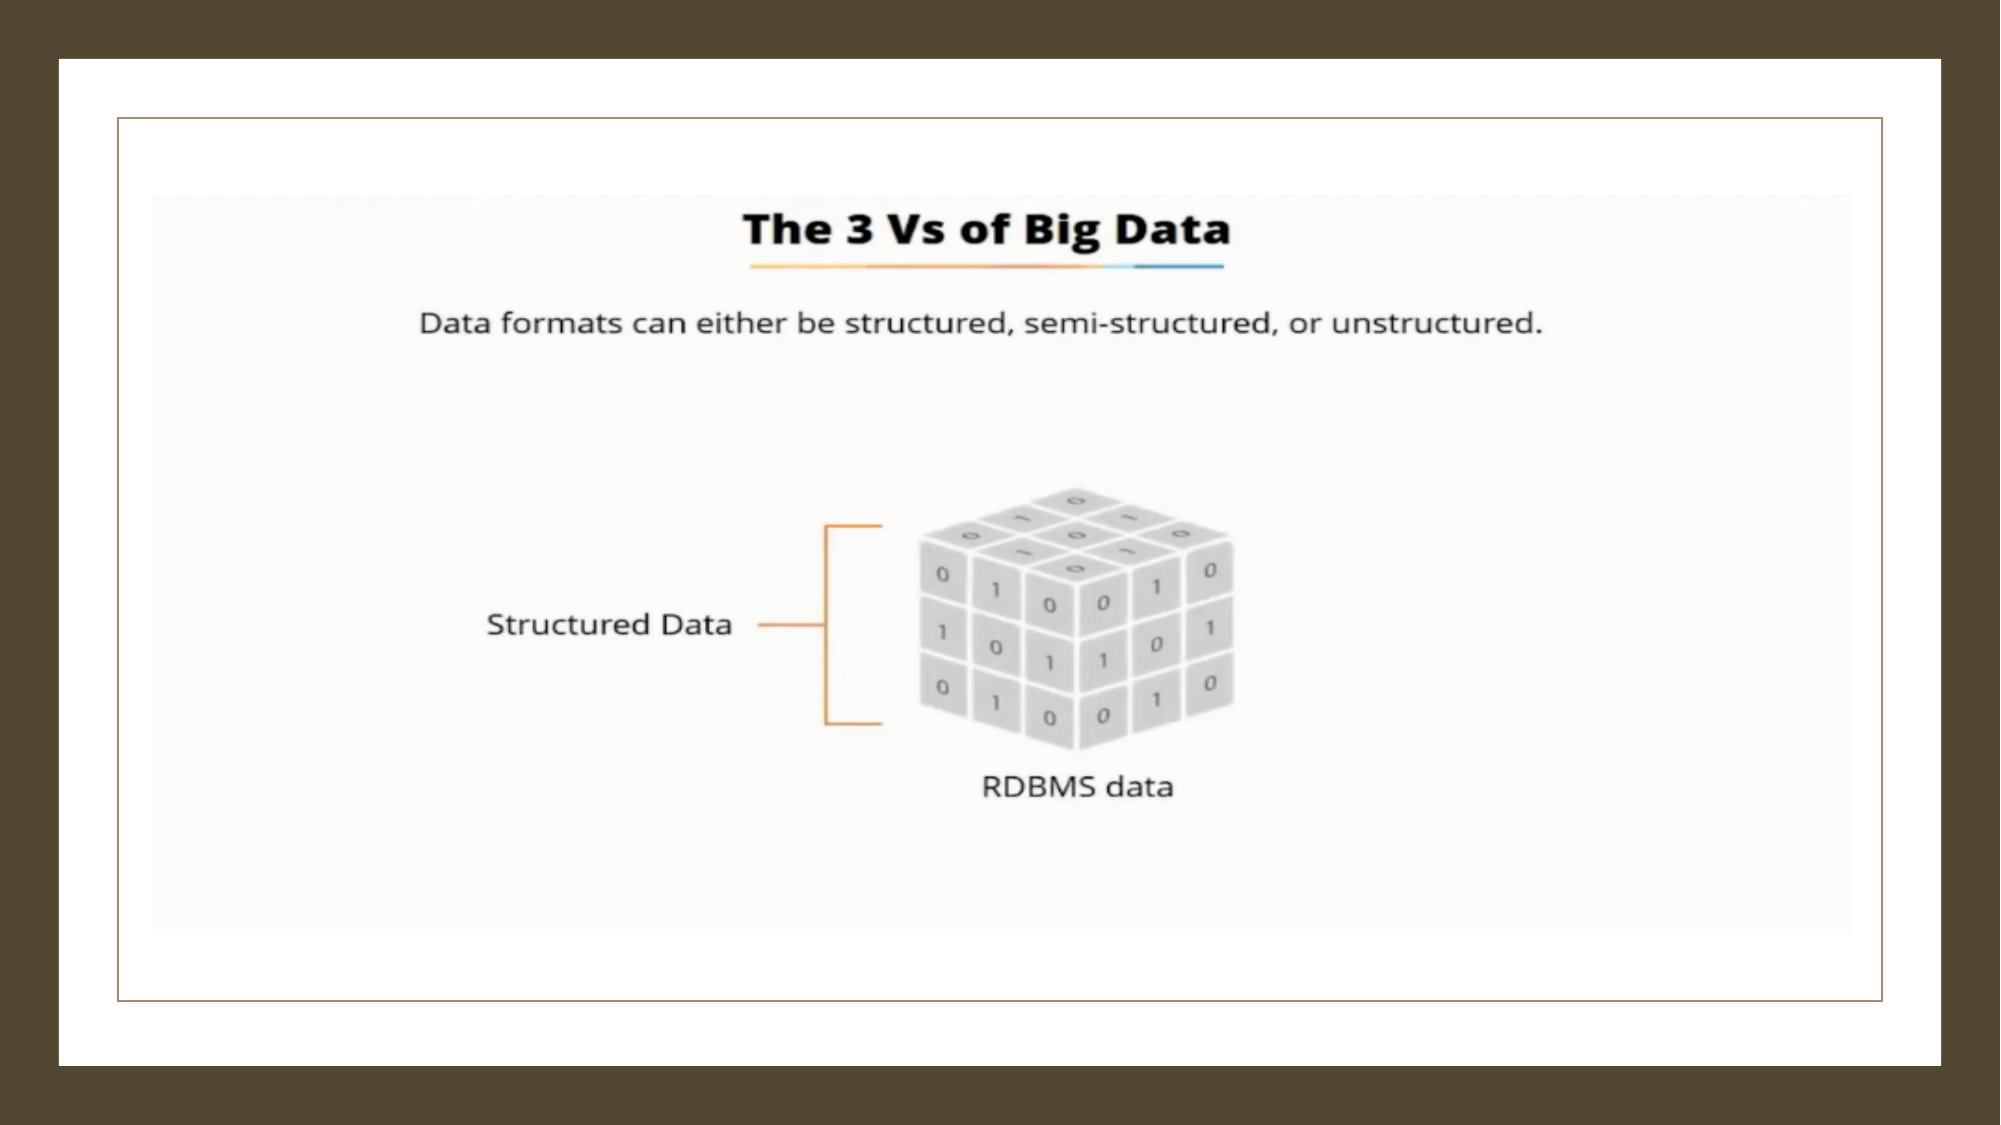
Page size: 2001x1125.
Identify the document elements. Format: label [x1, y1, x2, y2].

picture [152, 195, 1853, 930]
